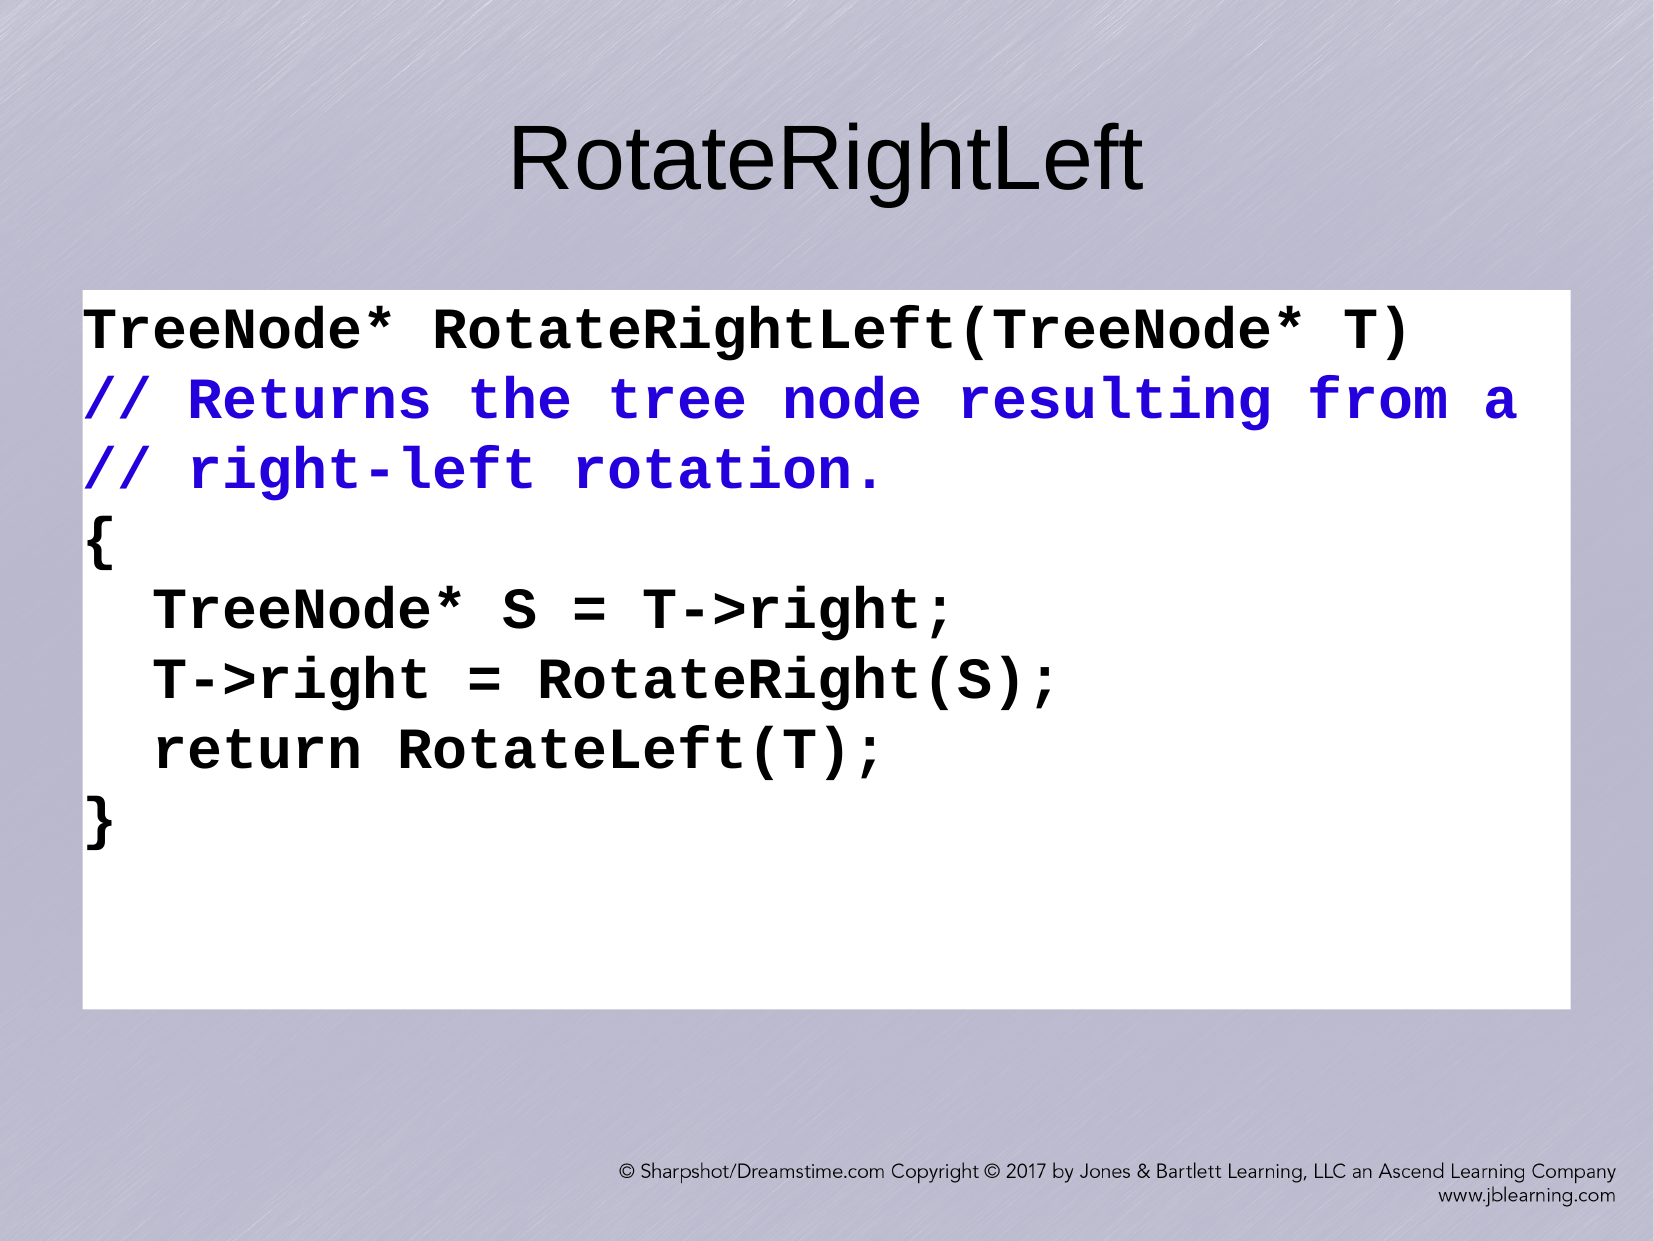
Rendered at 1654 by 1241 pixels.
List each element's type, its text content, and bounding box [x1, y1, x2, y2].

text_box TreeNode* RotateRightLeft(TreeNode* T) // Returns the tree node resulting from a // right-left rotation. { TreeNode* S = T->right; T->right = RotateRight(S); return RotateLeft(T); } [82, 290, 1571, 1010]
text_box RotateRightLeft [82, 49, 1571, 257]
picture [0, 0, 1654, 1241]
